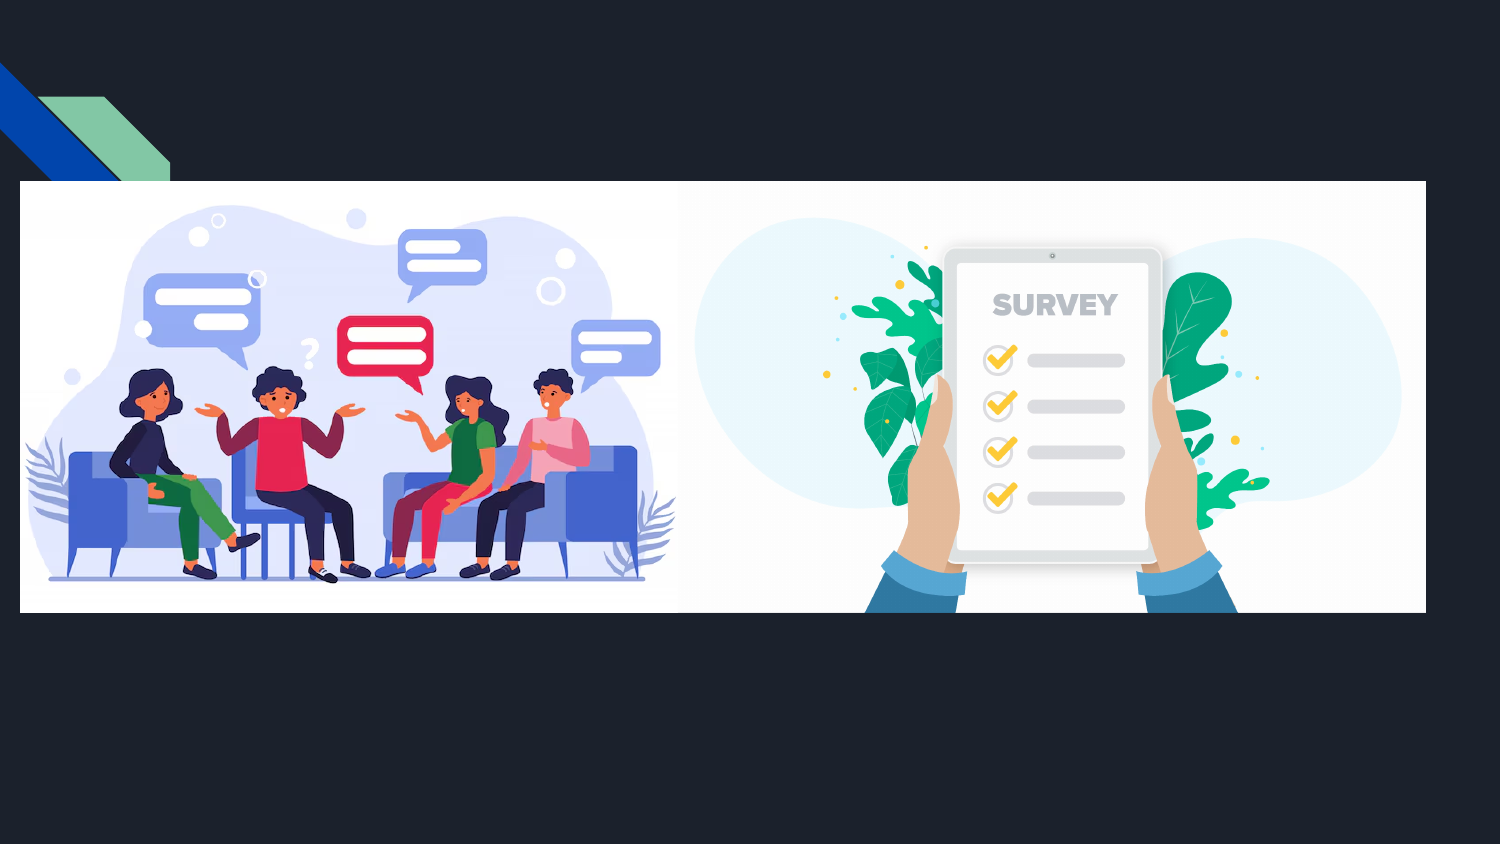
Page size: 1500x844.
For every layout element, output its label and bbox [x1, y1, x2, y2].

picture [19, 181, 1426, 613]
